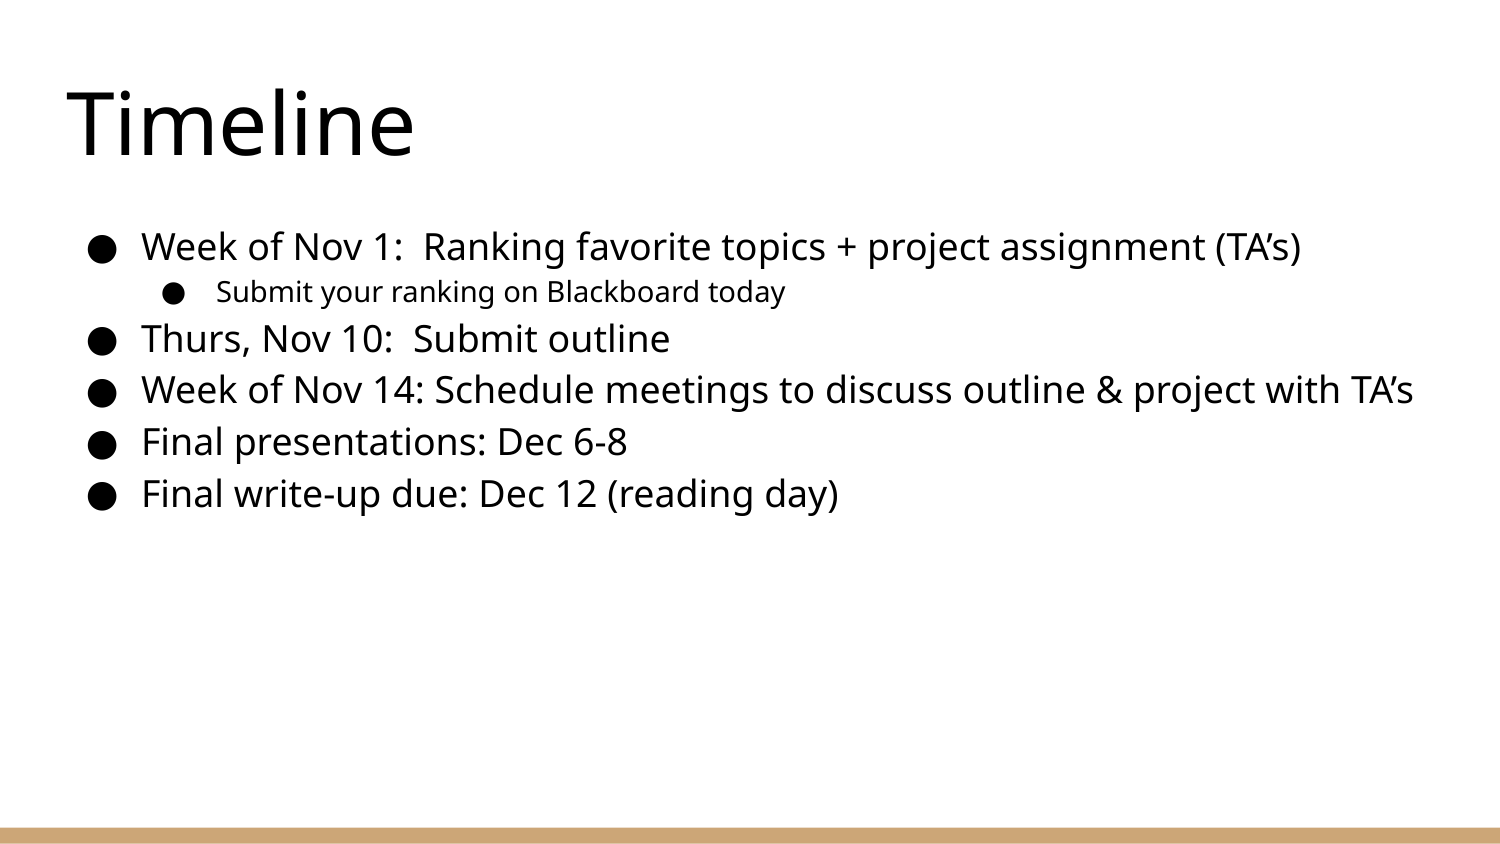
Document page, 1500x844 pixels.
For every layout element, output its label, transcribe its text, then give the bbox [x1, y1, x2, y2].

title Timeline [51, 51, 1449, 189]
list Week of Nov 1: Ranking favorite topics + project assignment (TA’s) Submit your ranking on Blackboard today Thurs, Nov 10: Submit outline Week of Nov 14: Schedule meetings to discuss outline & project with TA’s Final presentations: Dec 6-8 Final write-up due: Dec 12 (reading day) [51, 200, 1449, 752]
